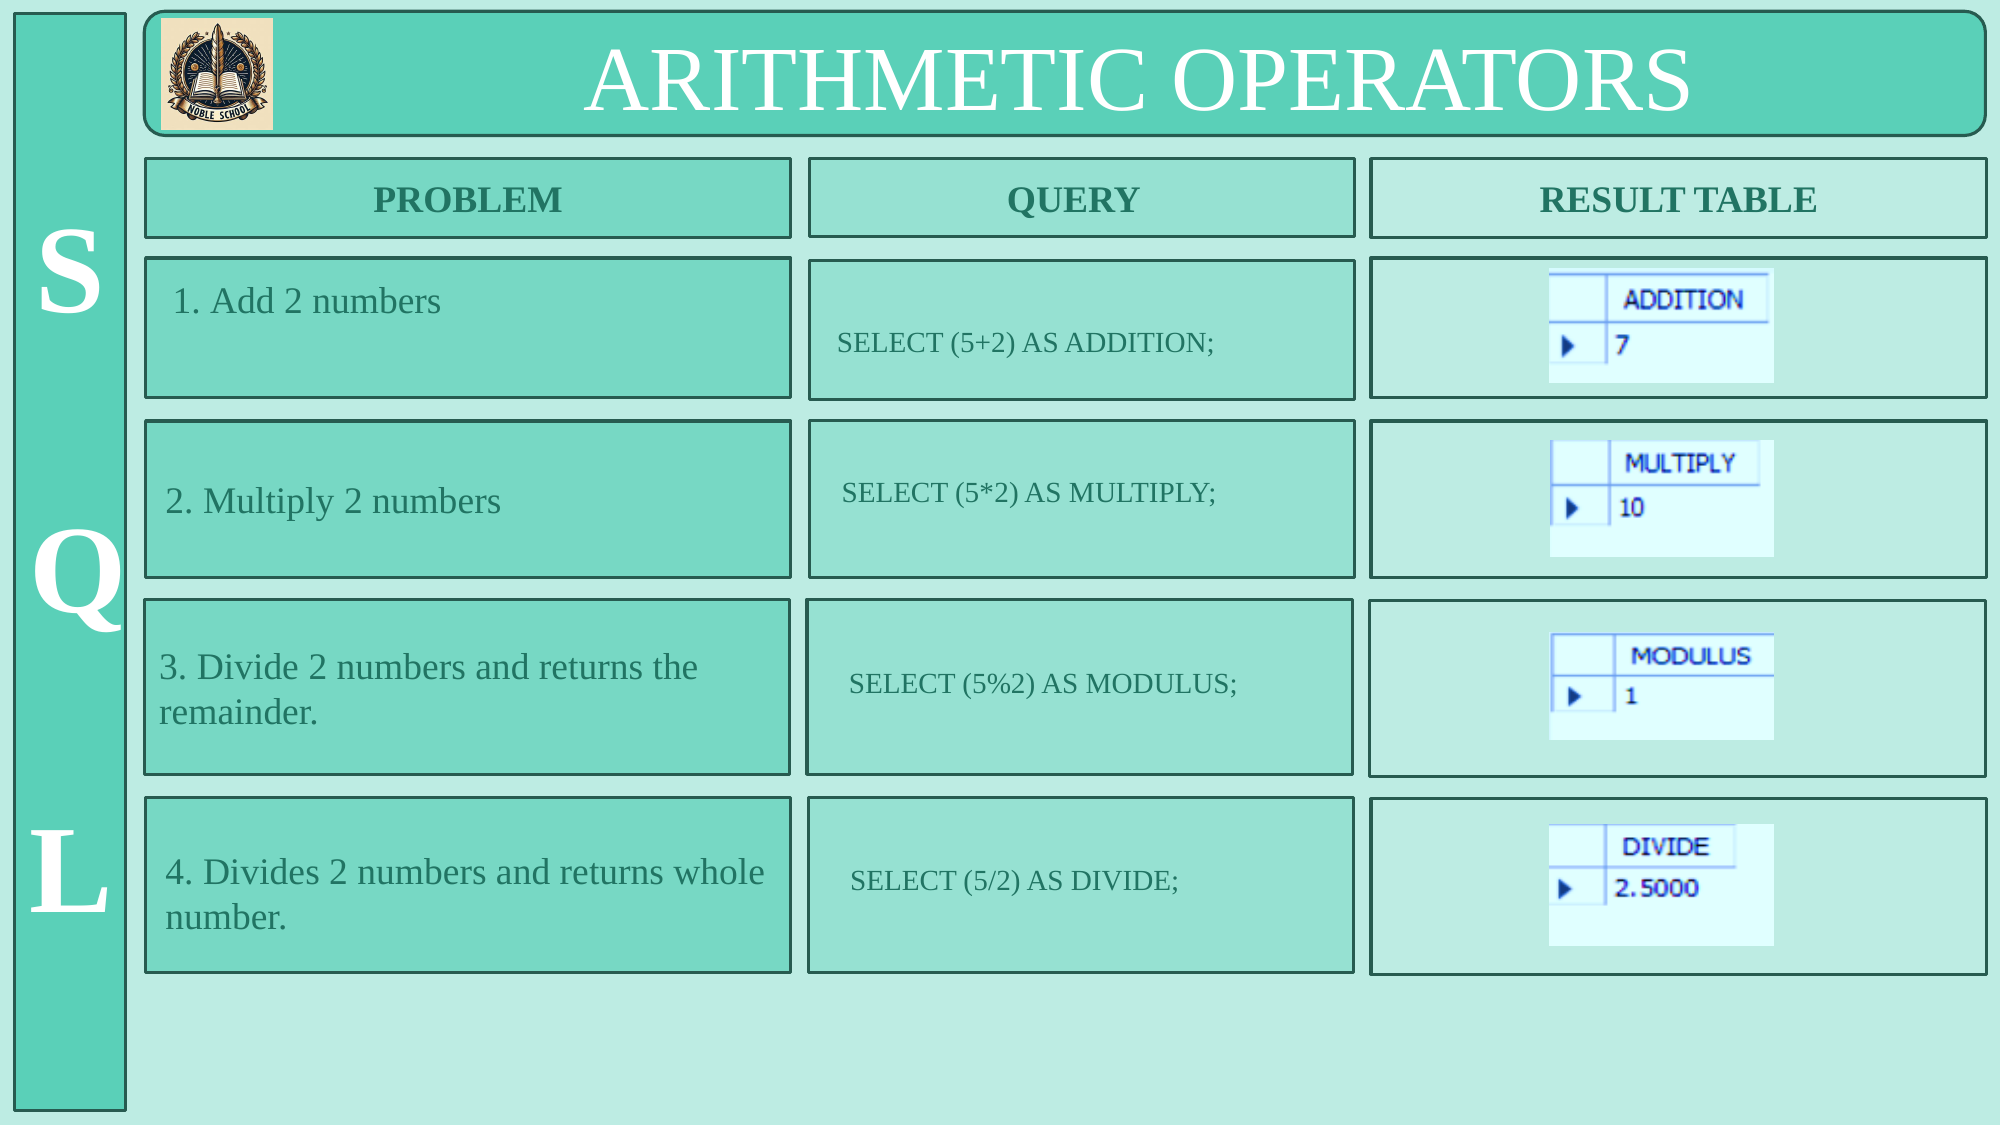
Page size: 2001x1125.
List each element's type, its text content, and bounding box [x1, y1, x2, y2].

text_box S Q L [13, 12, 127, 1112]
text_box PROBLEM [144, 157, 792, 239]
picture [161, 17, 273, 130]
text_box [144, 796, 792, 974]
text_box 2. Multiply 2 numbers [150, 468, 791, 529]
picture [1549, 440, 1775, 557]
picture [1549, 632, 1775, 741]
text_box [807, 796, 1355, 974]
text_box 1. Add 2 numbers [157, 268, 779, 329]
text_box [805, 598, 1354, 776]
text_box [808, 419, 1356, 579]
text_box QUERY [808, 157, 1356, 238]
text_box ARITHMETIC OPERATORS [142, 9, 1987, 138]
text_box [1369, 256, 1988, 399]
text_box [808, 259, 1356, 401]
text_box [1369, 419, 1988, 579]
text_box [1369, 797, 1988, 976]
text_box [144, 256, 792, 399]
picture [1549, 824, 1775, 947]
text_box 3. Divide 2 numbers and returns the remainder. [143, 598, 791, 776]
text_box SELECT (5+2) AS ADDITION; [822, 316, 1354, 366]
text_box SELECT (5%2) AS MODULUS; [834, 657, 1326, 707]
text_box RESULT TABLE [1369, 157, 1988, 239]
text_box [1368, 599, 1987, 778]
picture [1549, 268, 1775, 383]
text_box SELECT (5/2) AS DIVIDE; [835, 853, 1327, 904]
text_box 4. Divides 2 numbers and returns whole number. [150, 839, 791, 945]
text_box SELECT (5*2) AS MULTIPLY; [826, 465, 1353, 516]
text_box [144, 419, 792, 579]
